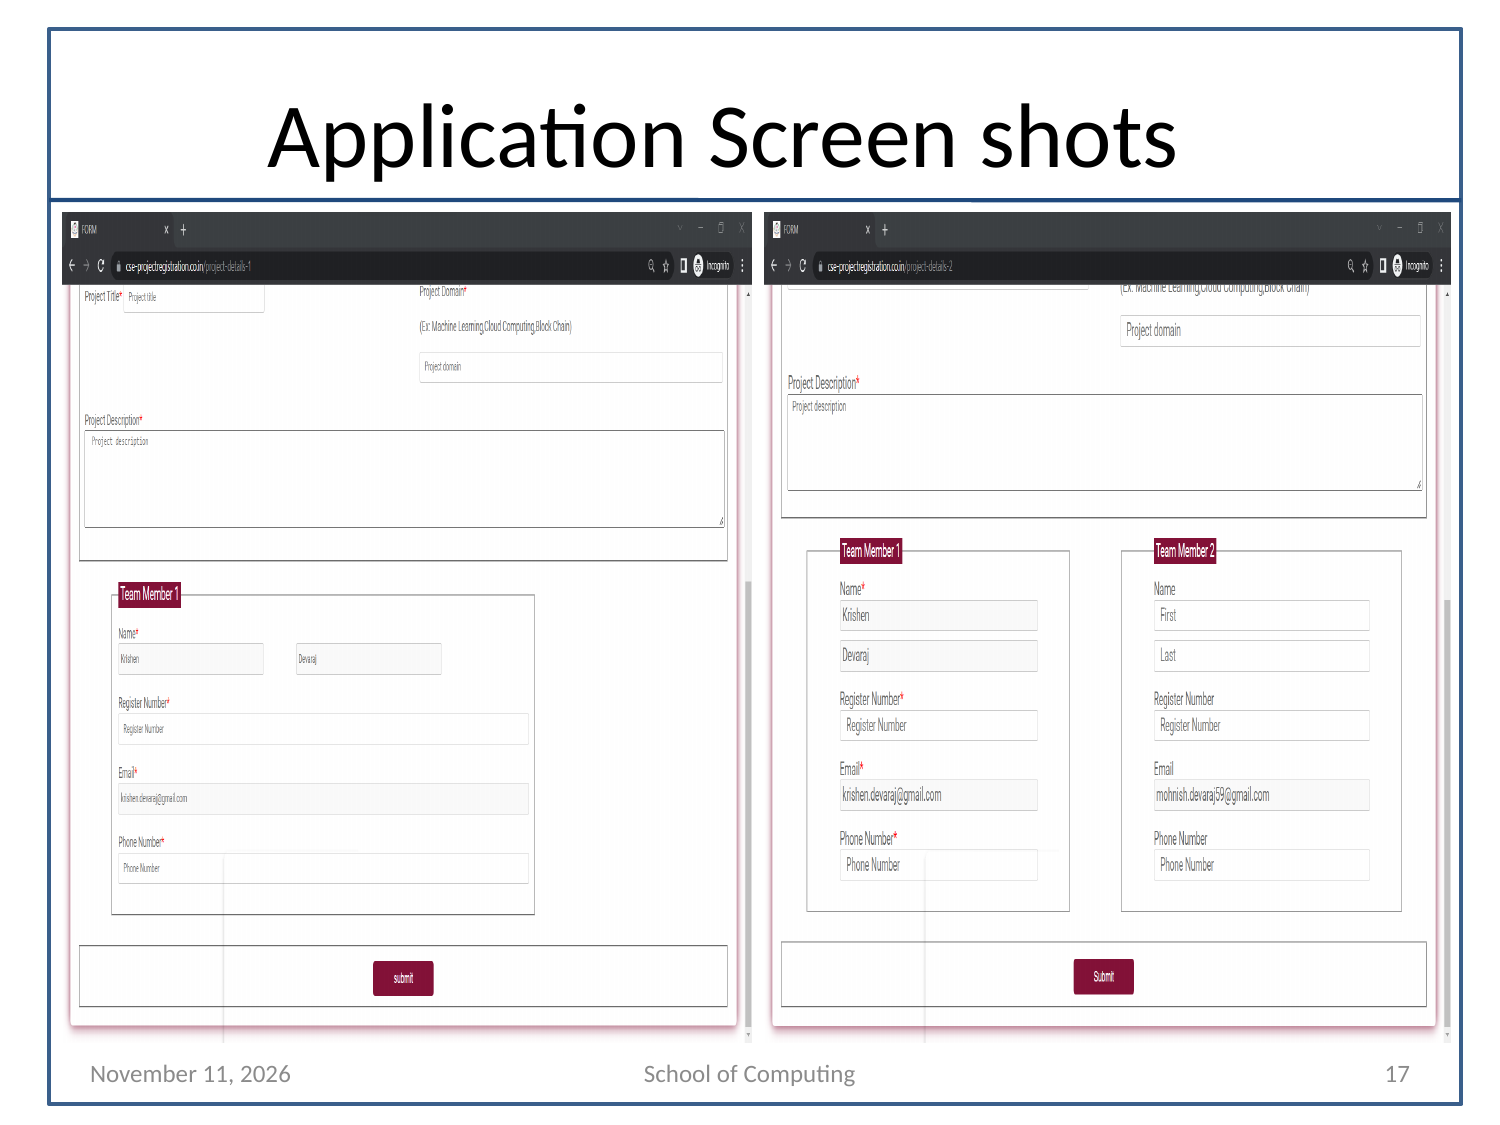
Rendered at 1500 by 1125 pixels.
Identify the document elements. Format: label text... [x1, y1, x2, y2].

picture [763, 212, 1452, 1043]
picture [62, 212, 752, 1043]
slide_number 17 [1074, 1052, 1425, 1103]
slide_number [75, 1052, 425, 1103]
title Application Screen shots [49, 37, 1399, 225]
footer School of Computing [512, 1042, 988, 1103]
